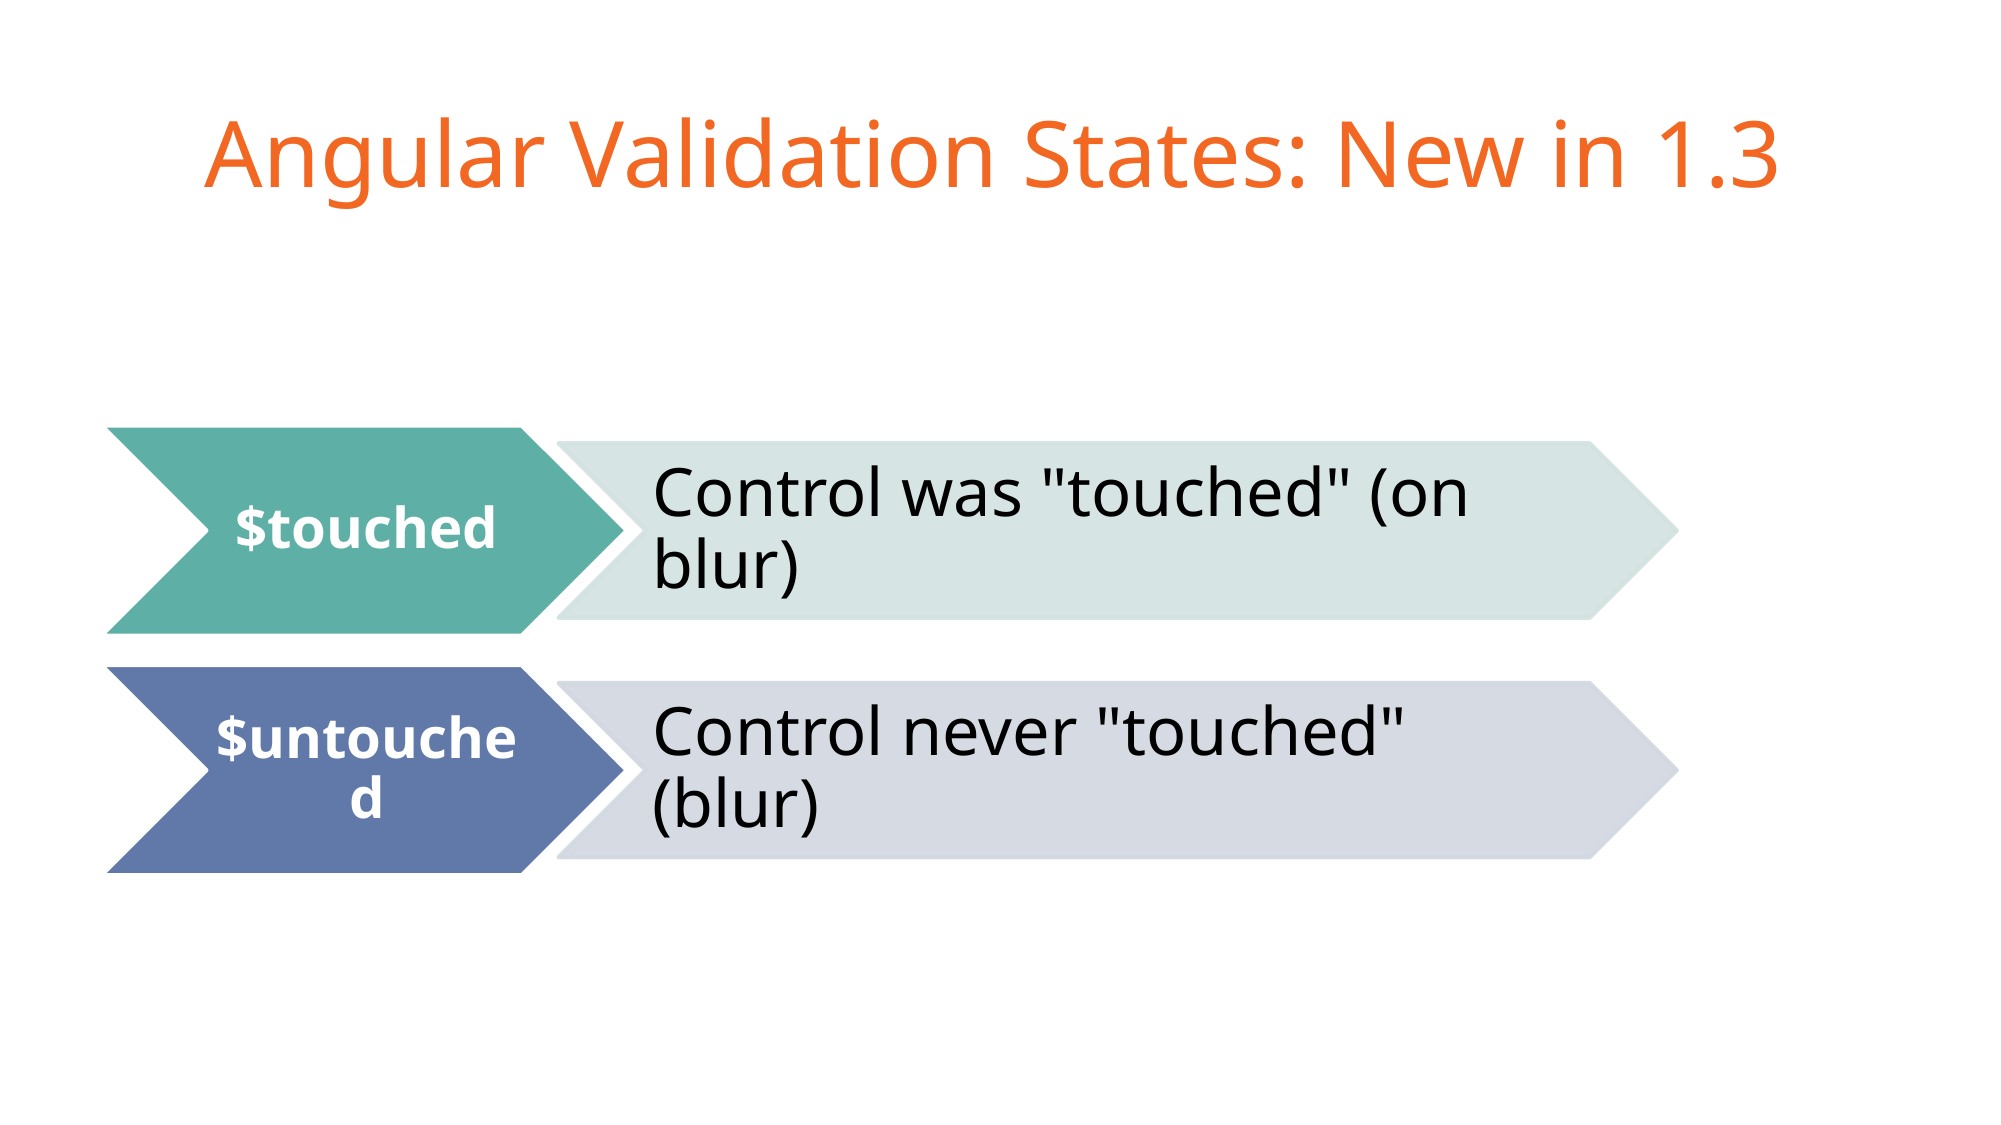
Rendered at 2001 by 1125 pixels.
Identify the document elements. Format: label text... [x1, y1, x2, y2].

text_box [100, 233, 1678, 1067]
title Angular Validation States: New in 1.3 [101, 30, 1903, 289]
